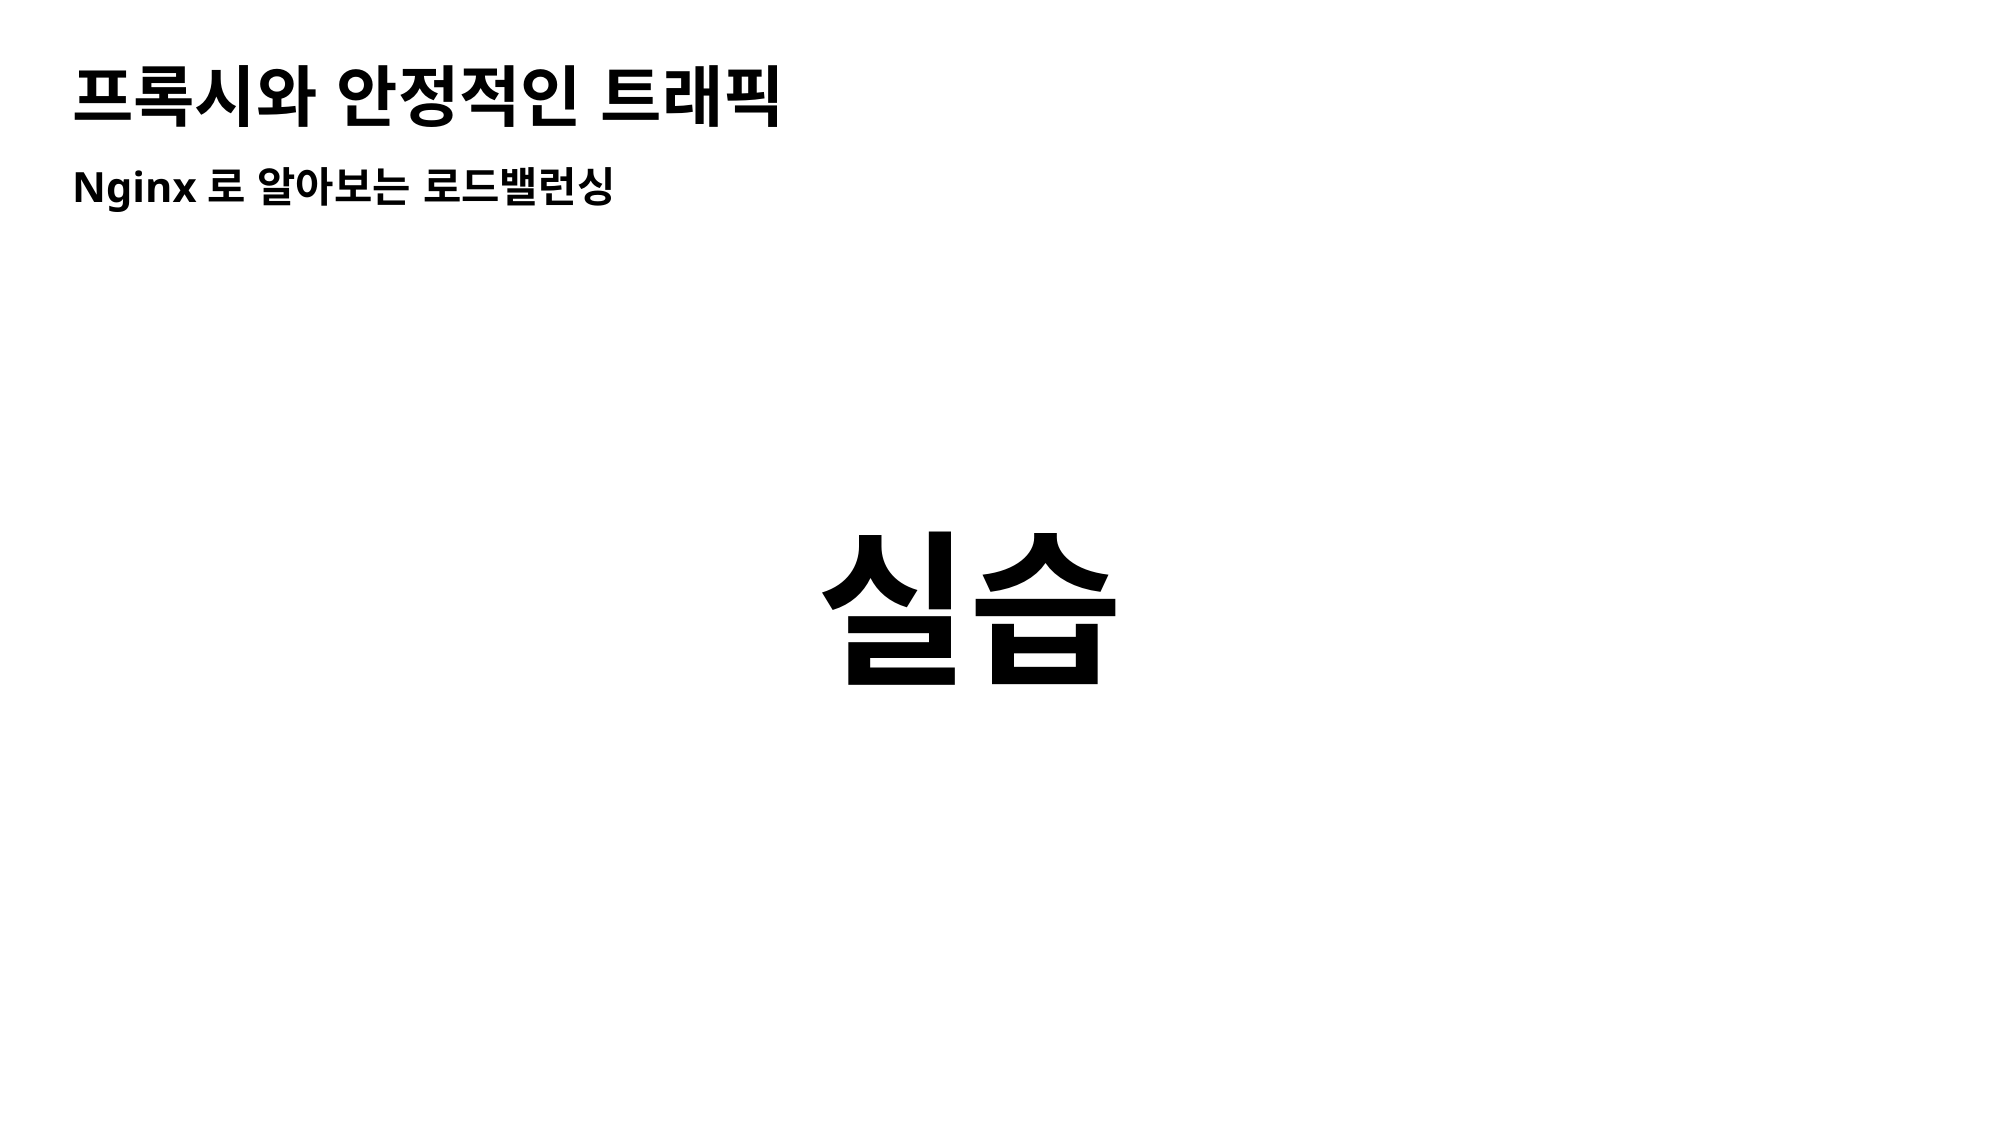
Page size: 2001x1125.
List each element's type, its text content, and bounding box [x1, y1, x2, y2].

text_box 프록시와 안정적인 트래픽 [57, 47, 1097, 143]
text_box Nginx로 알아보는 로드밸런싱 [57, 153, 1942, 219]
text_box 실습 [27, 497, 1913, 712]
